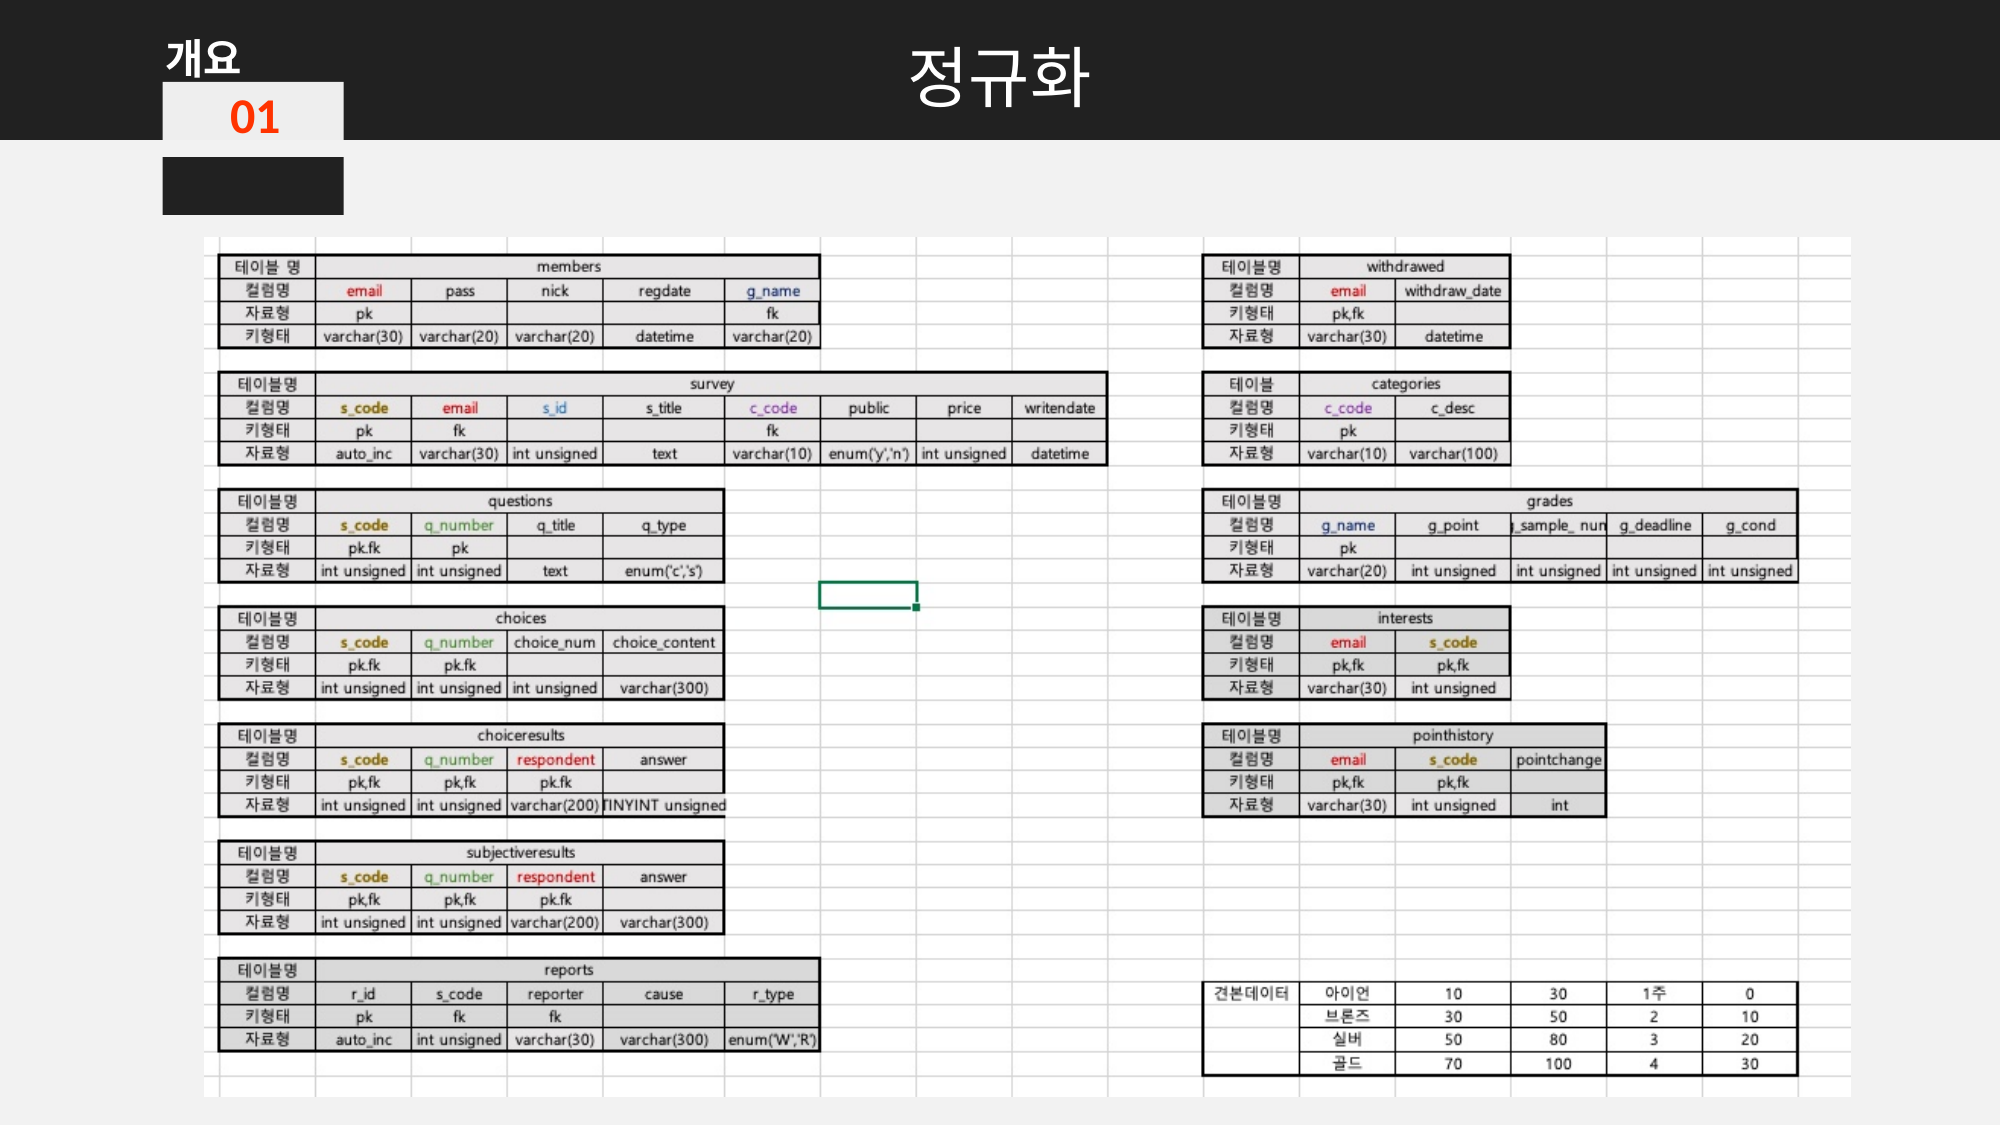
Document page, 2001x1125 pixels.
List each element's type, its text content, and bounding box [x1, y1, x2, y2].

text_box [296, 81, 345, 141]
picture [204, 237, 1851, 1097]
text_box [258, 0, 2000, 141]
text_box [0, 0, 161, 141]
text_box [161, 156, 345, 216]
text_box [161, 81, 215, 141]
text_box 01 [215, 75, 296, 151]
text_box 정규화 [892, 27, 1107, 123]
text_box 개요 [150, 0, 258, 91]
